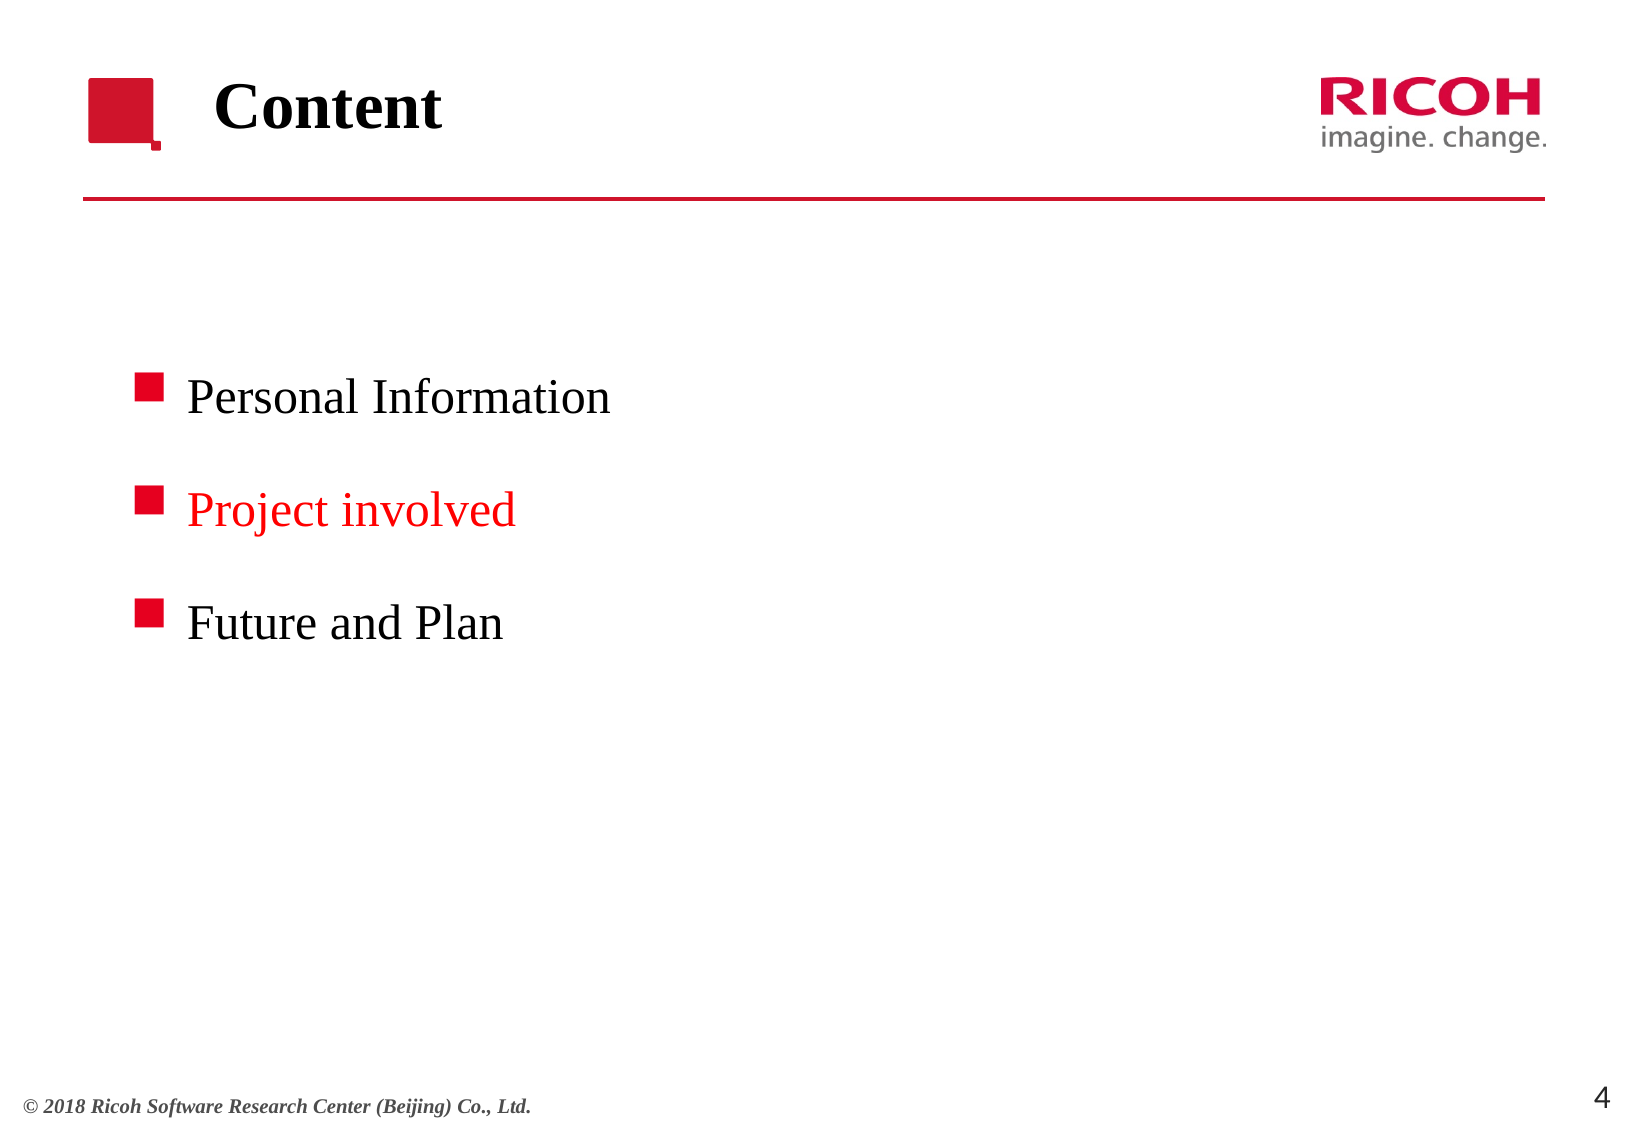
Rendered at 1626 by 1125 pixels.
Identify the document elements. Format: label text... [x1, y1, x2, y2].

text_box Personal Information Project involved Future and Plan [115, 326, 1300, 823]
picture [1321, 77, 1546, 153]
title Content [198, 54, 1207, 161]
text_box 4 [1246, 1065, 1625, 1125]
text_box © 2018 Ricoh Software Research Center (Beijing) Co., Ltd. [8, 1084, 547, 1125]
